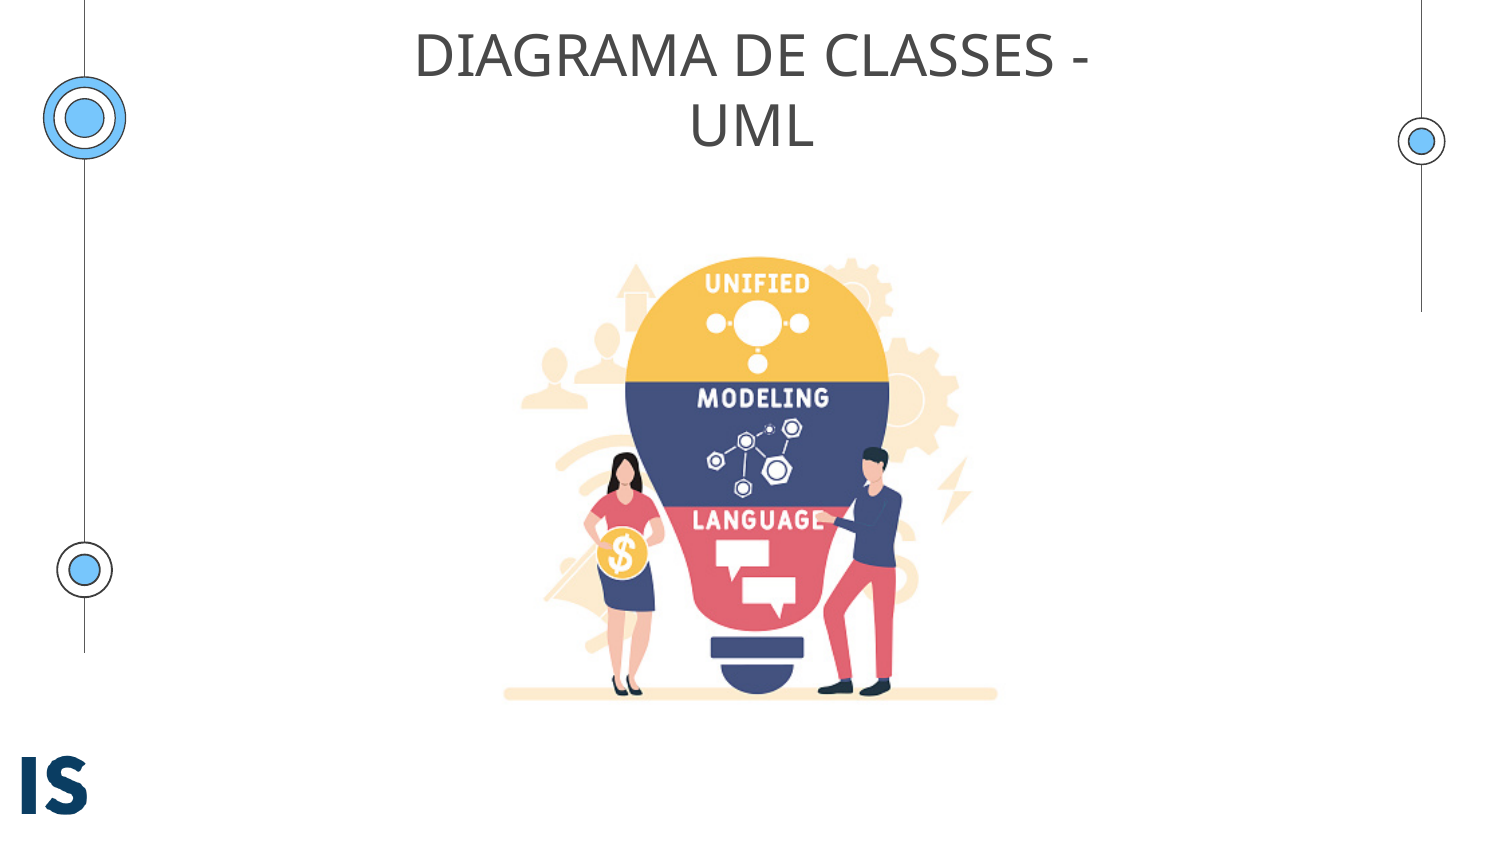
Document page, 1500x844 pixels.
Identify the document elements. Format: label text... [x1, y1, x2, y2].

text_box DIAGRAMA DE CLASSES - UML [346, 39, 1158, 136]
picture [469, 200, 1031, 756]
picture [20, 754, 88, 815]
